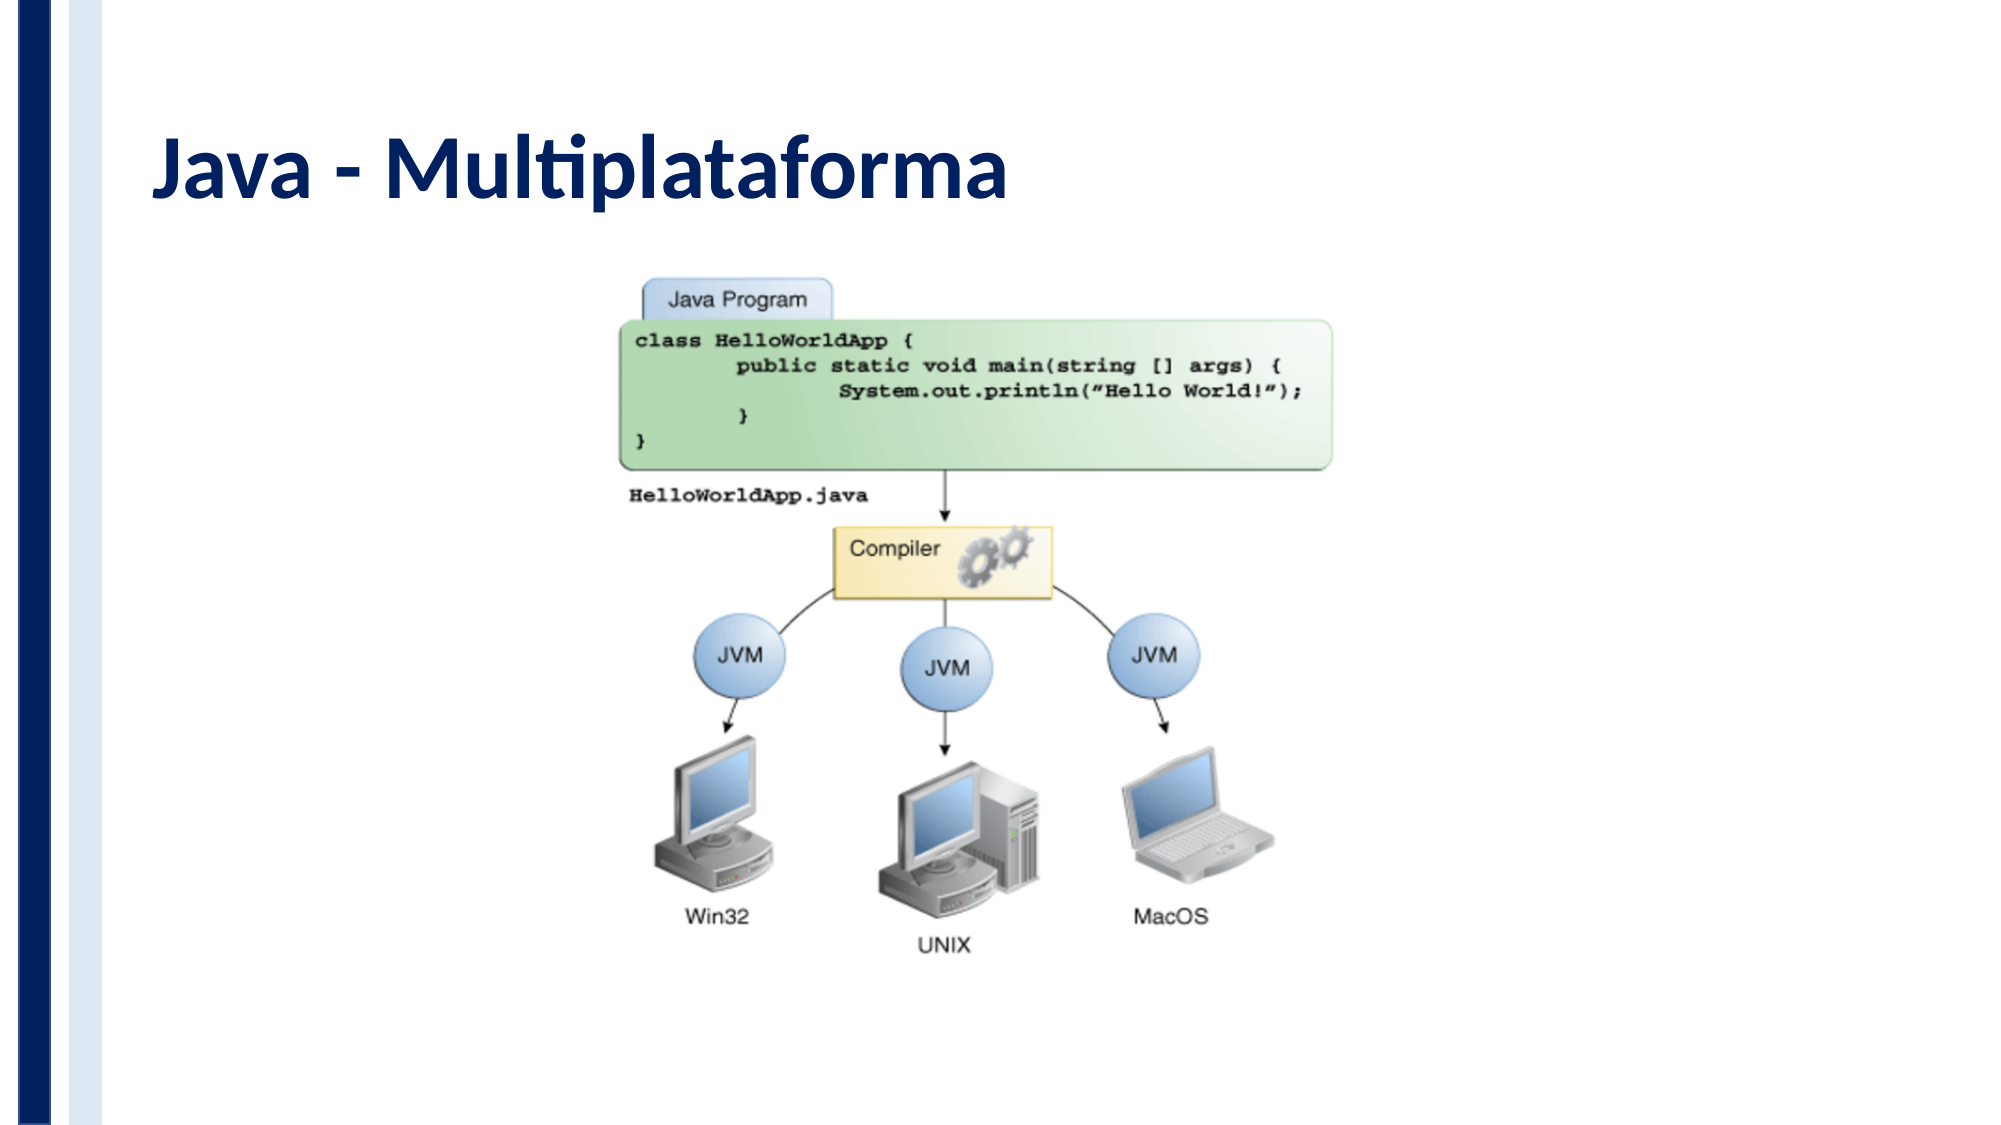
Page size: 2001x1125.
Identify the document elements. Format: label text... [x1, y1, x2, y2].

title Java - Multiplataforma [137, 59, 1863, 278]
picture [581, 246, 1357, 978]
